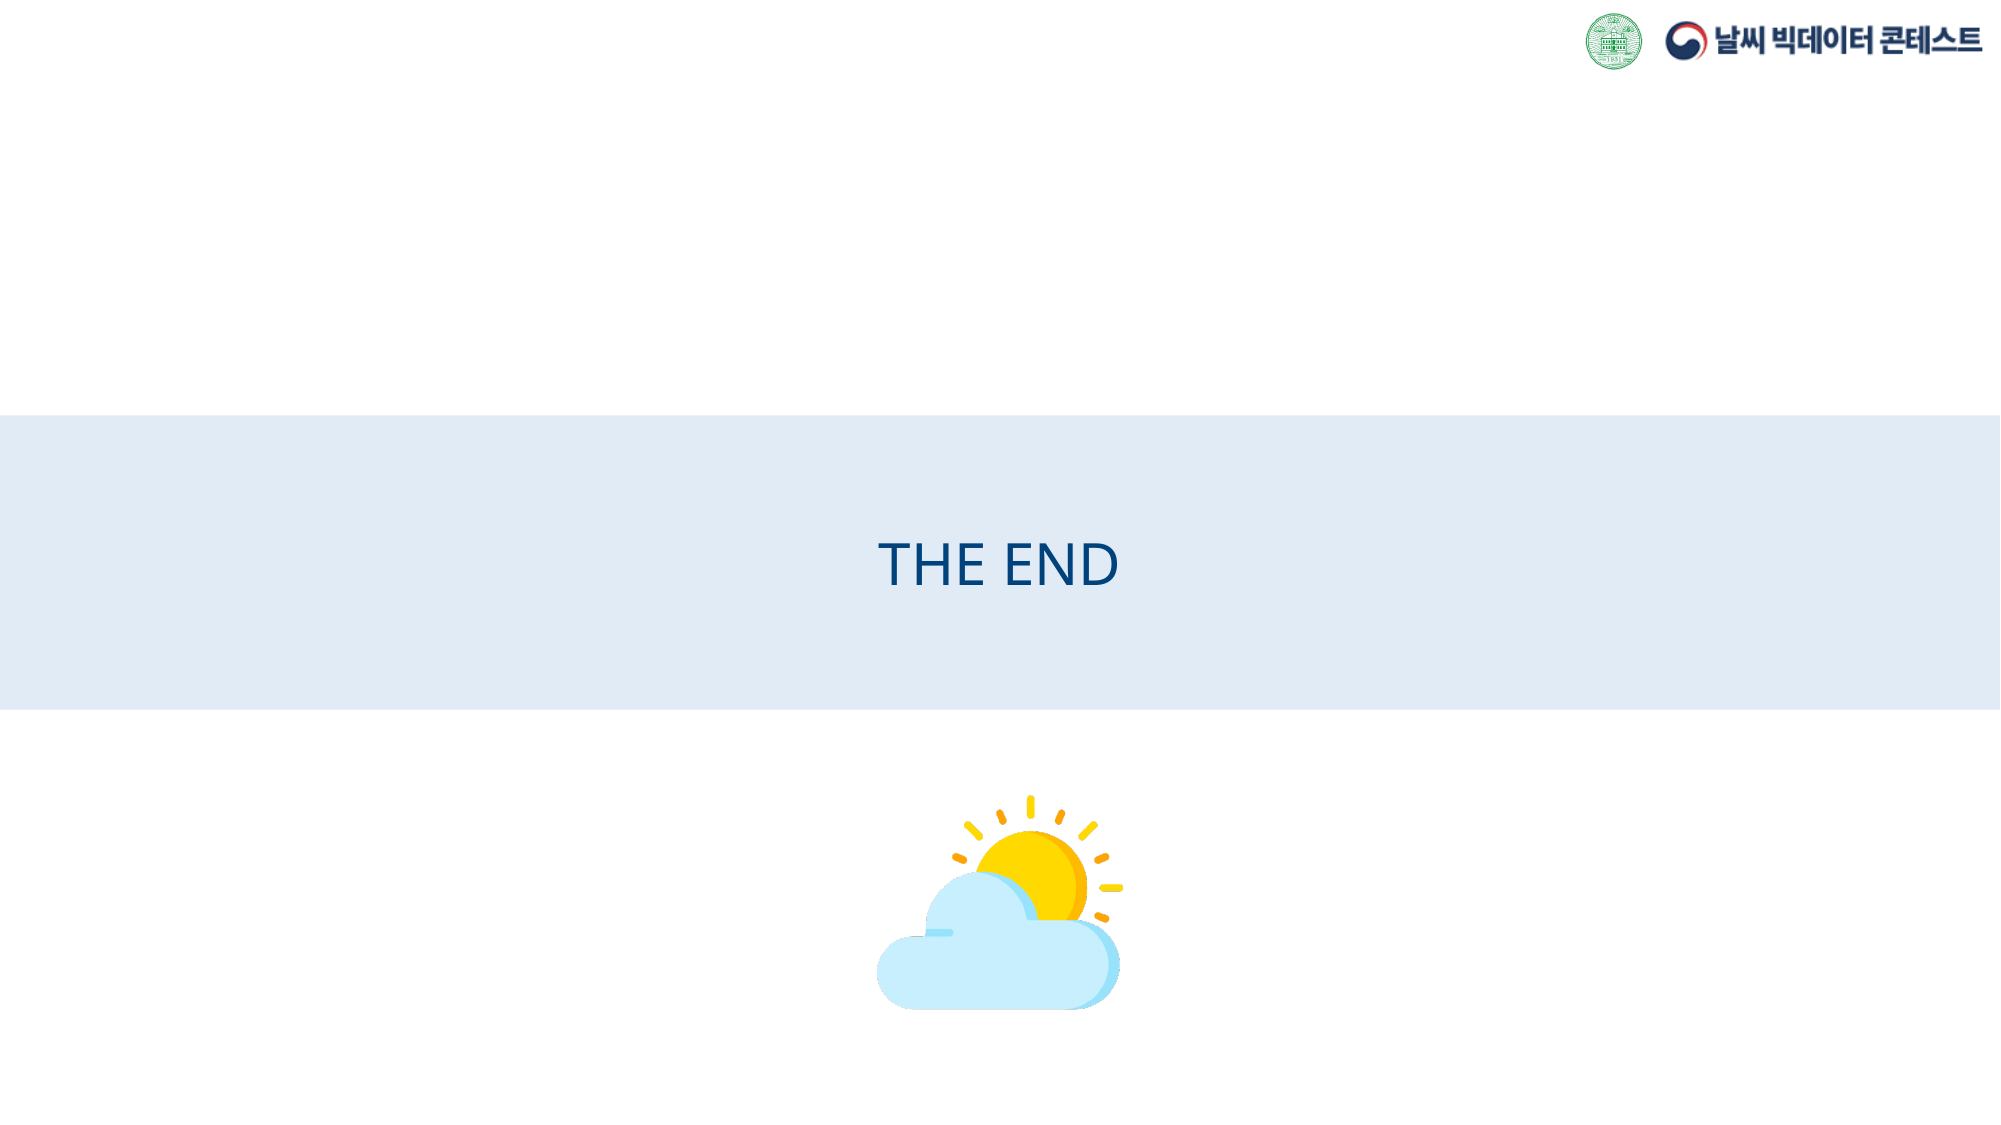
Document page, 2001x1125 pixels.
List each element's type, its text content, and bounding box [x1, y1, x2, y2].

picture [1572, 0, 2000, 83]
picture [877, 779, 1123, 1025]
text_box THE END [0, 414, 2000, 711]
